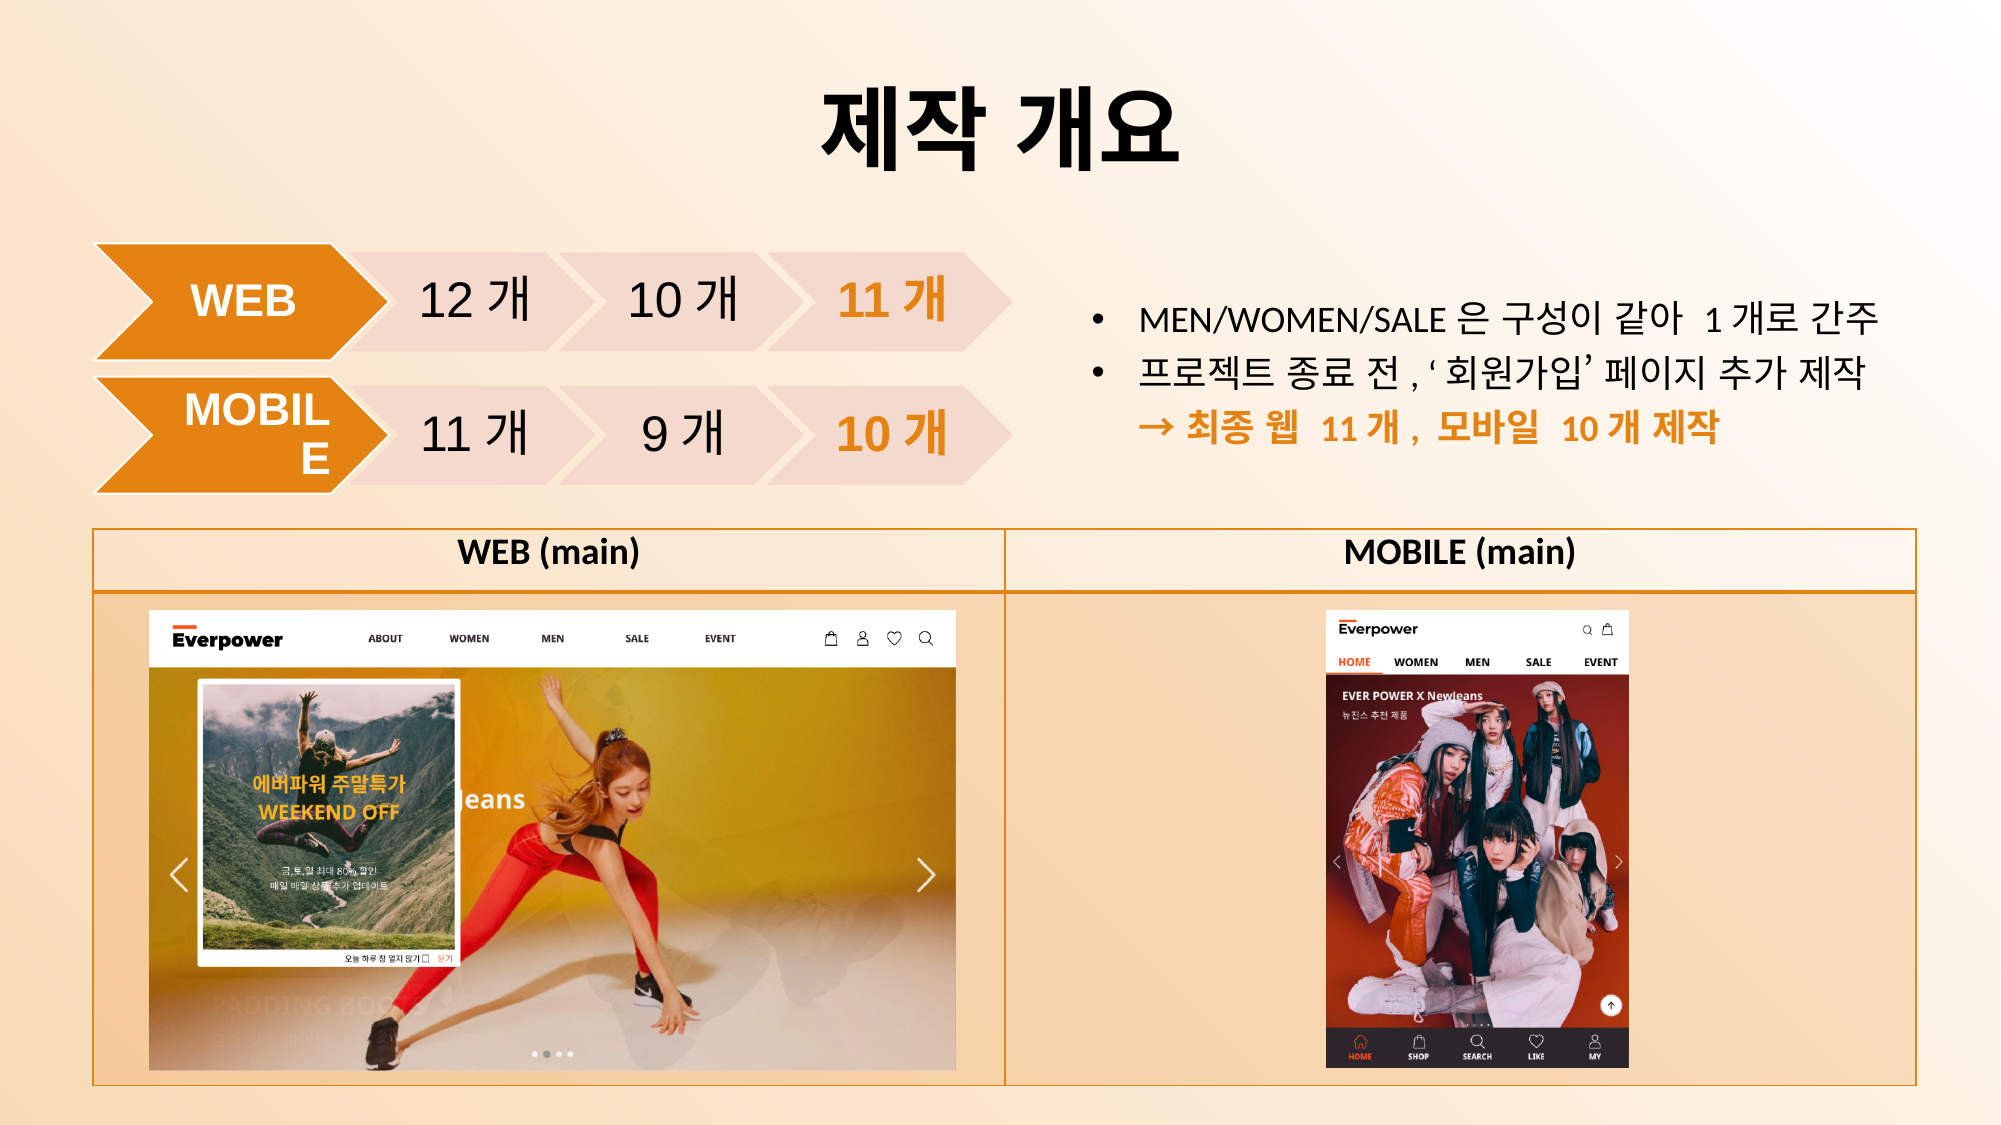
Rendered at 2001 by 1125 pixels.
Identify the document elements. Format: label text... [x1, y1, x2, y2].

table_header WEB (main) [94, 530, 1004, 590]
picture [149, 610, 956, 1071]
table_cell [1006, 594, 1915, 1085]
table_cell [94, 594, 1004, 1085]
title 제작 개요 [206, 60, 1797, 208]
picture [1326, 610, 1629, 1068]
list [93, 228, 1012, 509]
text_box MEN/WOMEN/SALE은 구성이 같아 1개로 간주 프로젝트 종료 전, ‘회원가입’ 페이지 추가 제작 → 최종 웹 11개, 모바일 10개 제작 [1076, 279, 1895, 456]
table_header MOBILE (main) [1006, 530, 1915, 590]
